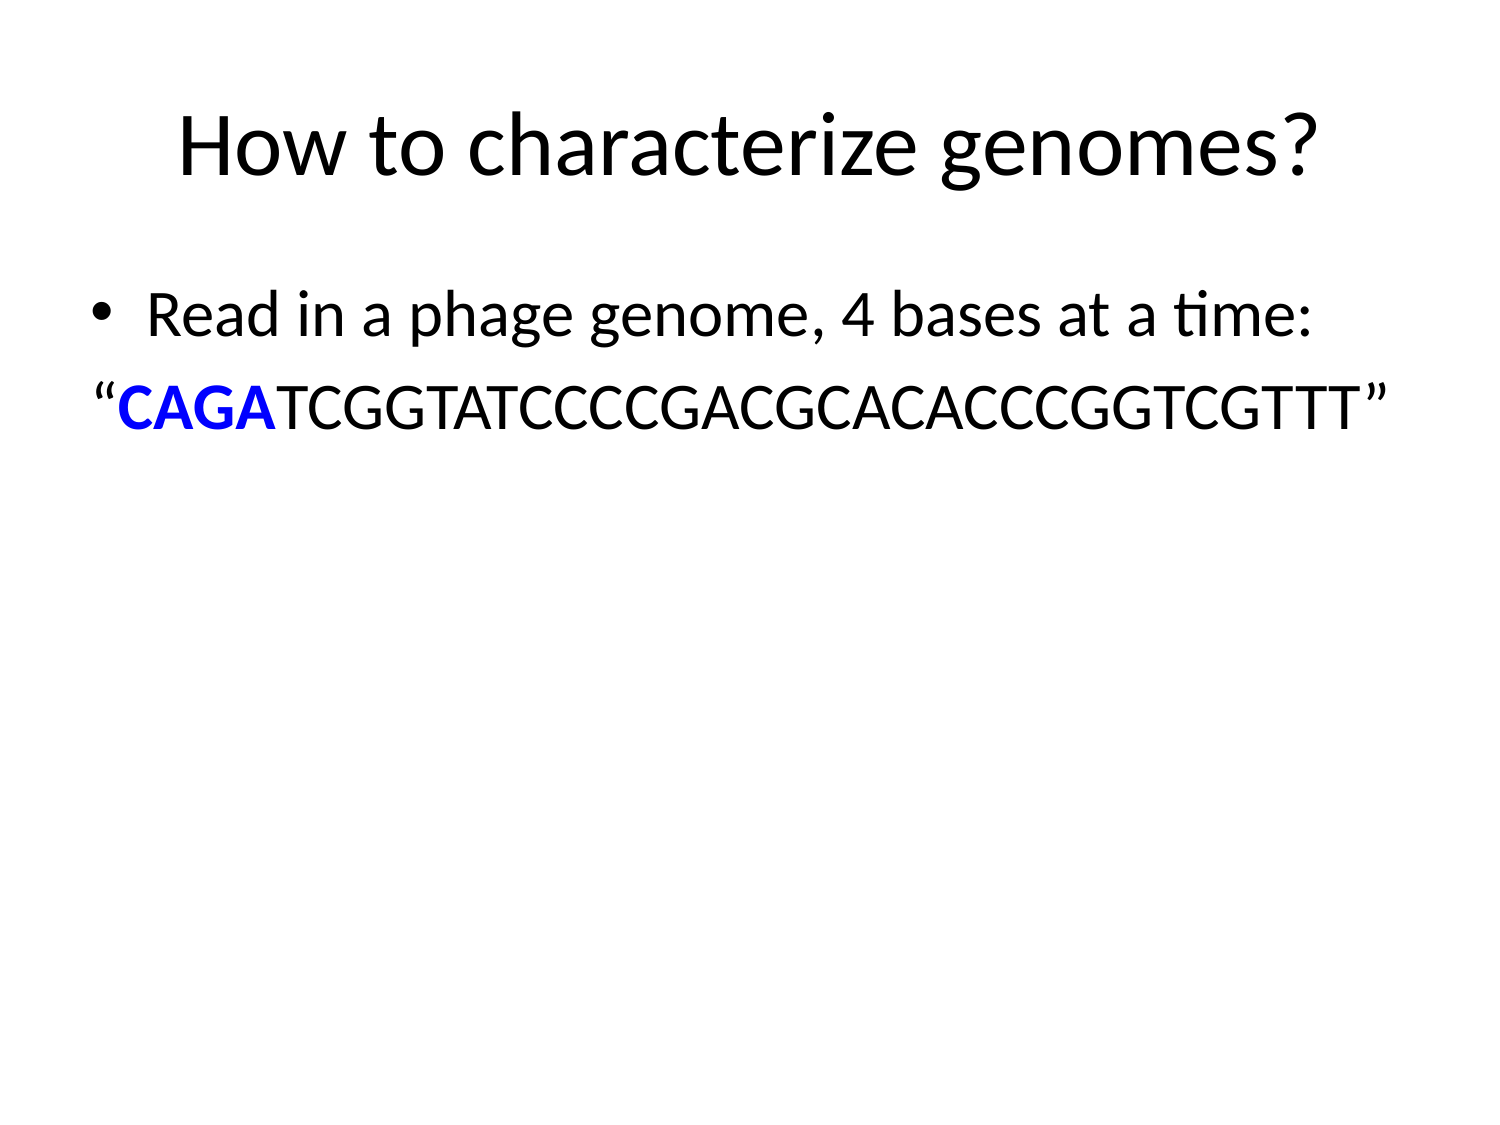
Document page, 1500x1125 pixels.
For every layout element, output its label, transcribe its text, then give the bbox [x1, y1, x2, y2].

list Read in a phage genome, 4 bases at a time: “CAGATCGGTATCCCCGACGCACACCCGGTCGTTT” [75, 262, 1425, 1005]
title How to characterize genomes? [75, 45, 1425, 233]
